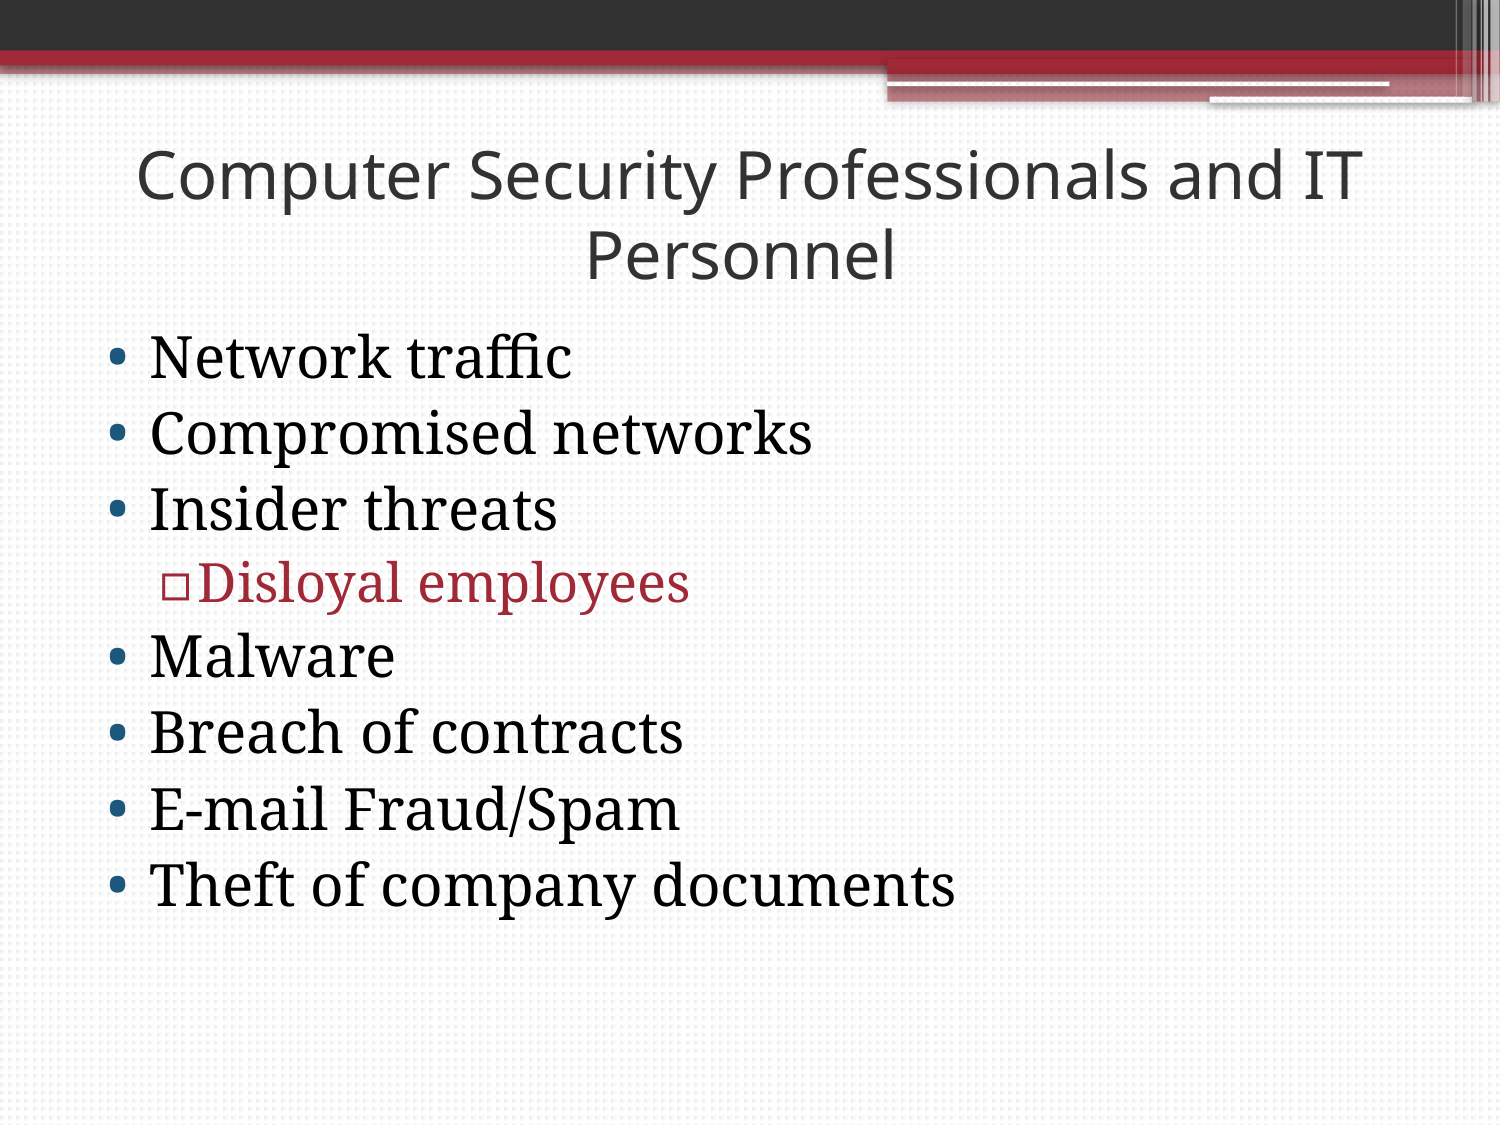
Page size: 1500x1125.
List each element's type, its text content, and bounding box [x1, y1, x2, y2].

list Network traffic Compromised networks Insider threats Disloyal employees Malware Breach of contracts E-mail Fraud/Spam Theft of company documents [75, 312, 1325, 1100]
title Computer Security Professionals and IT Personnel [75, 125, 1425, 300]
